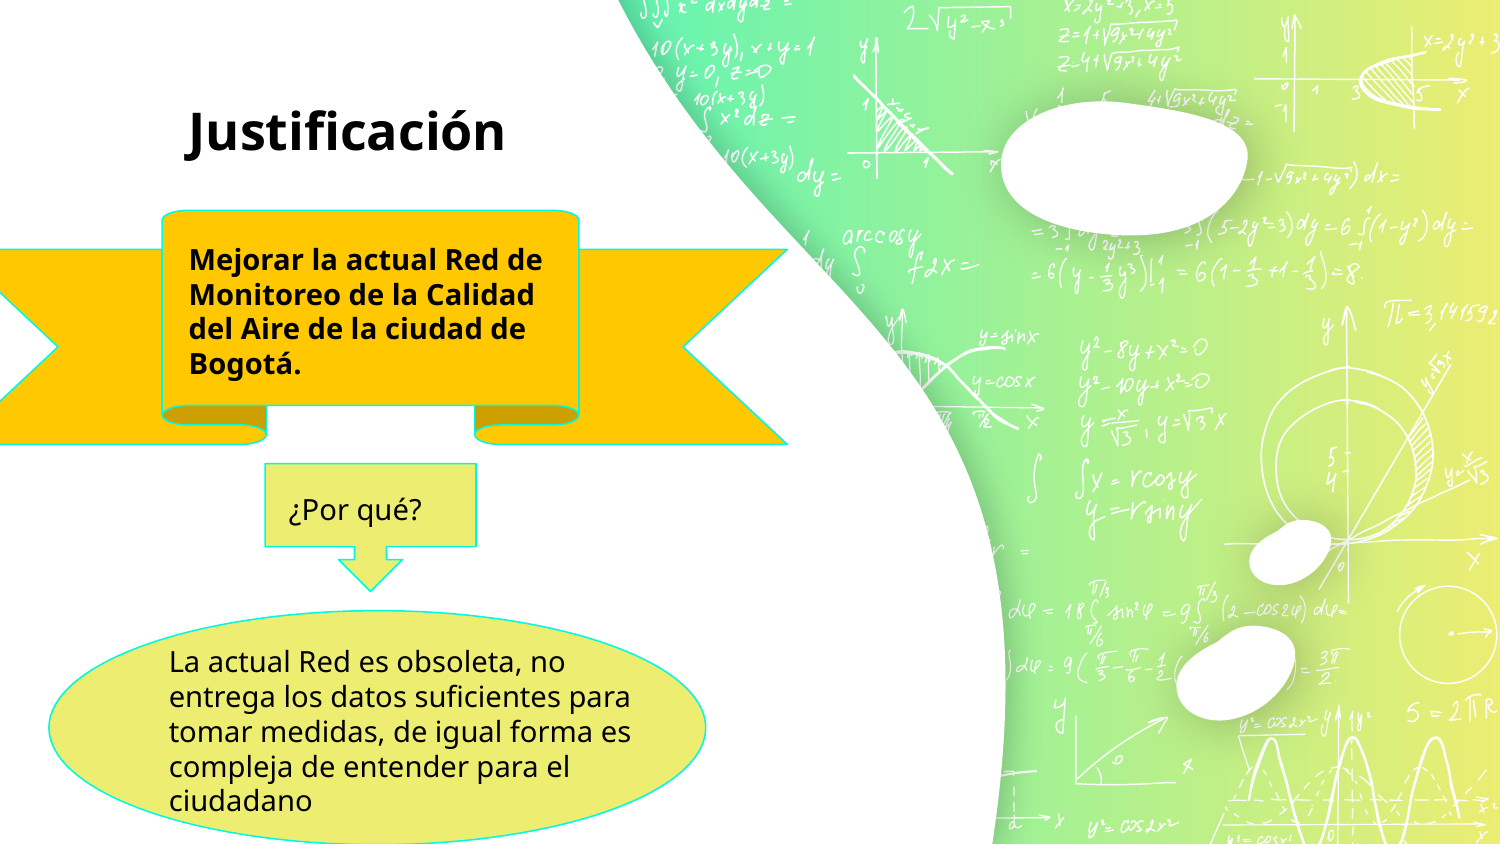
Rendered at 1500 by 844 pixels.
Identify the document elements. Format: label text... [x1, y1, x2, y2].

text_box La actual Red es obsoleta, no entrega los datos suficientes para tomar medidas, de igual forma es compleja de entender para el ciudadano [153, 627, 662, 833]
text_box [265, 463, 476, 592]
text_box Mejorar la actual Red de Monitoreo de la Calidad del Aire de la ciudad de Bogotá. [173, 225, 568, 396]
text_box [48, 642, 153, 814]
text_box [1176, 625, 1296, 721]
text_box [234, 833, 521, 844]
text_box [0, 210, 788, 445]
title Justificación [173, 83, 559, 171]
text_box ¿Por qué? [274, 476, 467, 542]
text_box [1249, 519, 1332, 586]
text_box [662, 669, 706, 787]
text_box [1001, 101, 1248, 236]
text_box [209, 610, 545, 627]
